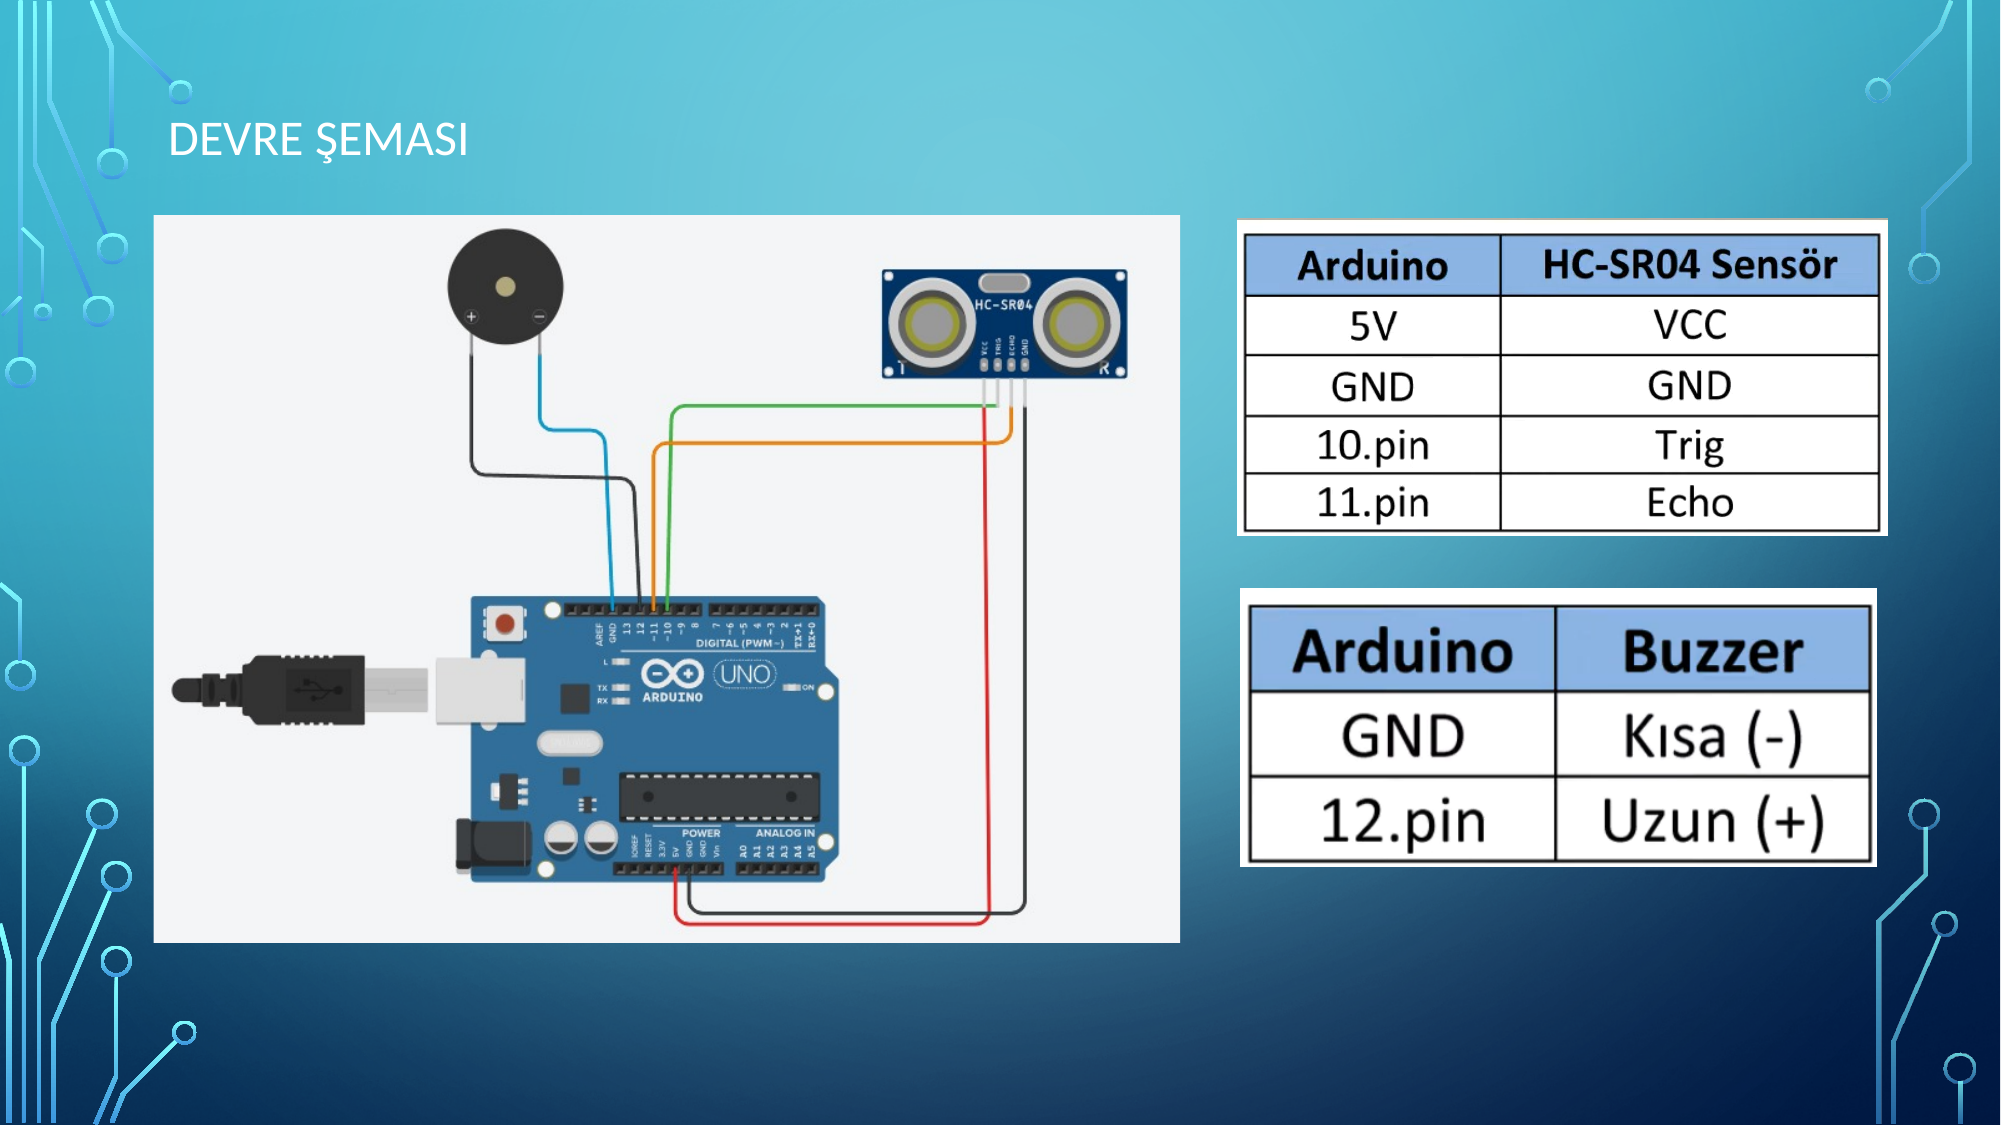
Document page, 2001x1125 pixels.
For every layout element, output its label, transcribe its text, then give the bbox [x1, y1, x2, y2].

picture [1239, 588, 1877, 867]
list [153, 215, 1181, 943]
picture [1236, 218, 1888, 537]
title Devre şeması [153, 59, 1779, 219]
